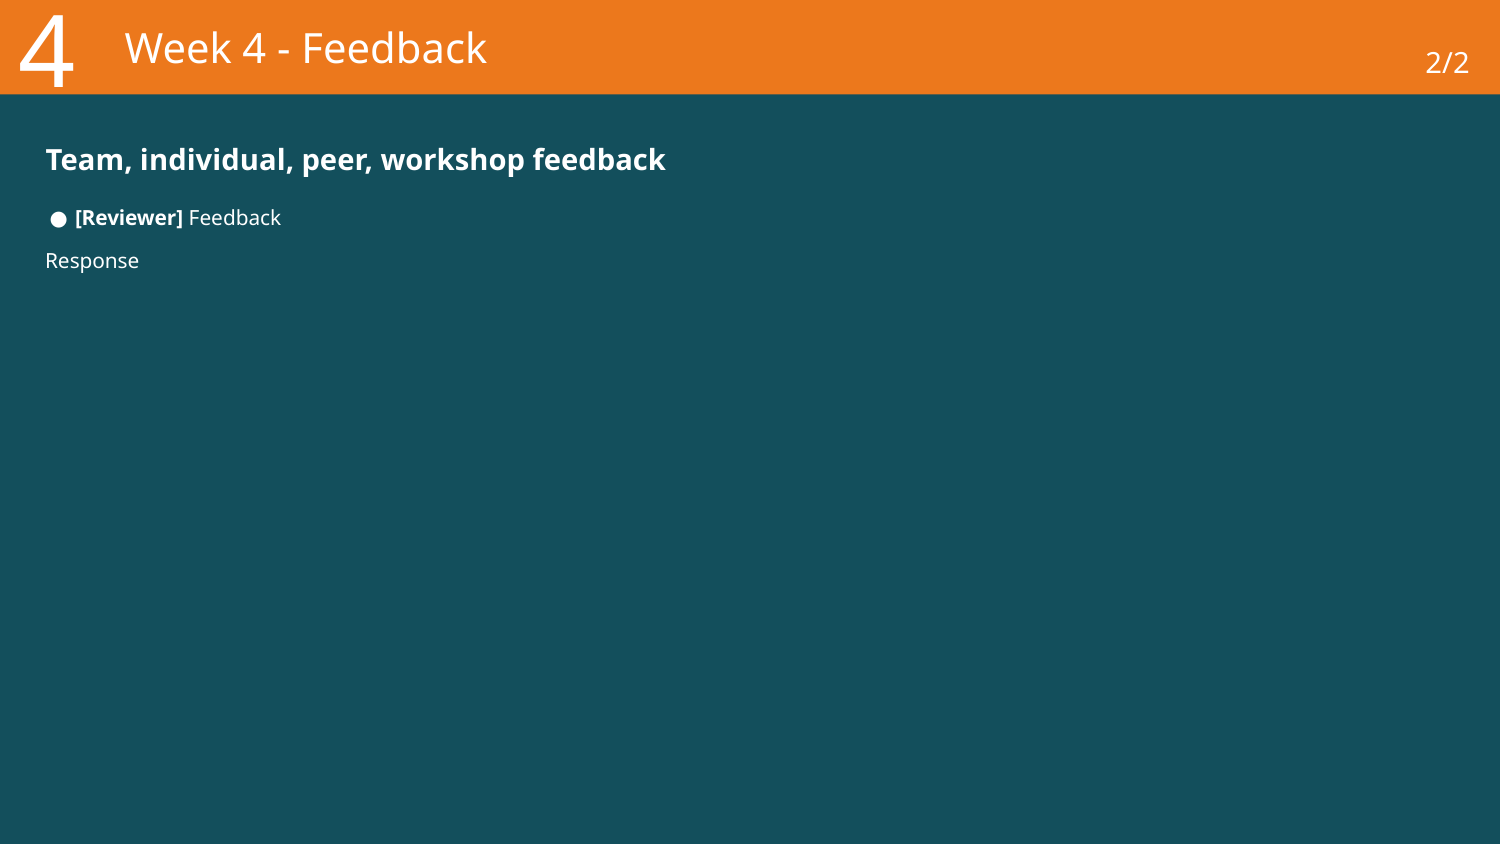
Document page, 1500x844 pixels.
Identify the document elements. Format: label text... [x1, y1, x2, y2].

title 4 [0, 0, 95, 94]
list [Reviewer] Feedback Response [30, 189, 735, 815]
title Week 4 - Feedback [109, 0, 1010, 94]
title 2/2 [1159, 0, 1485, 95]
subtitle Team, individual, peer, workshop feedback [30, 124, 735, 189]
